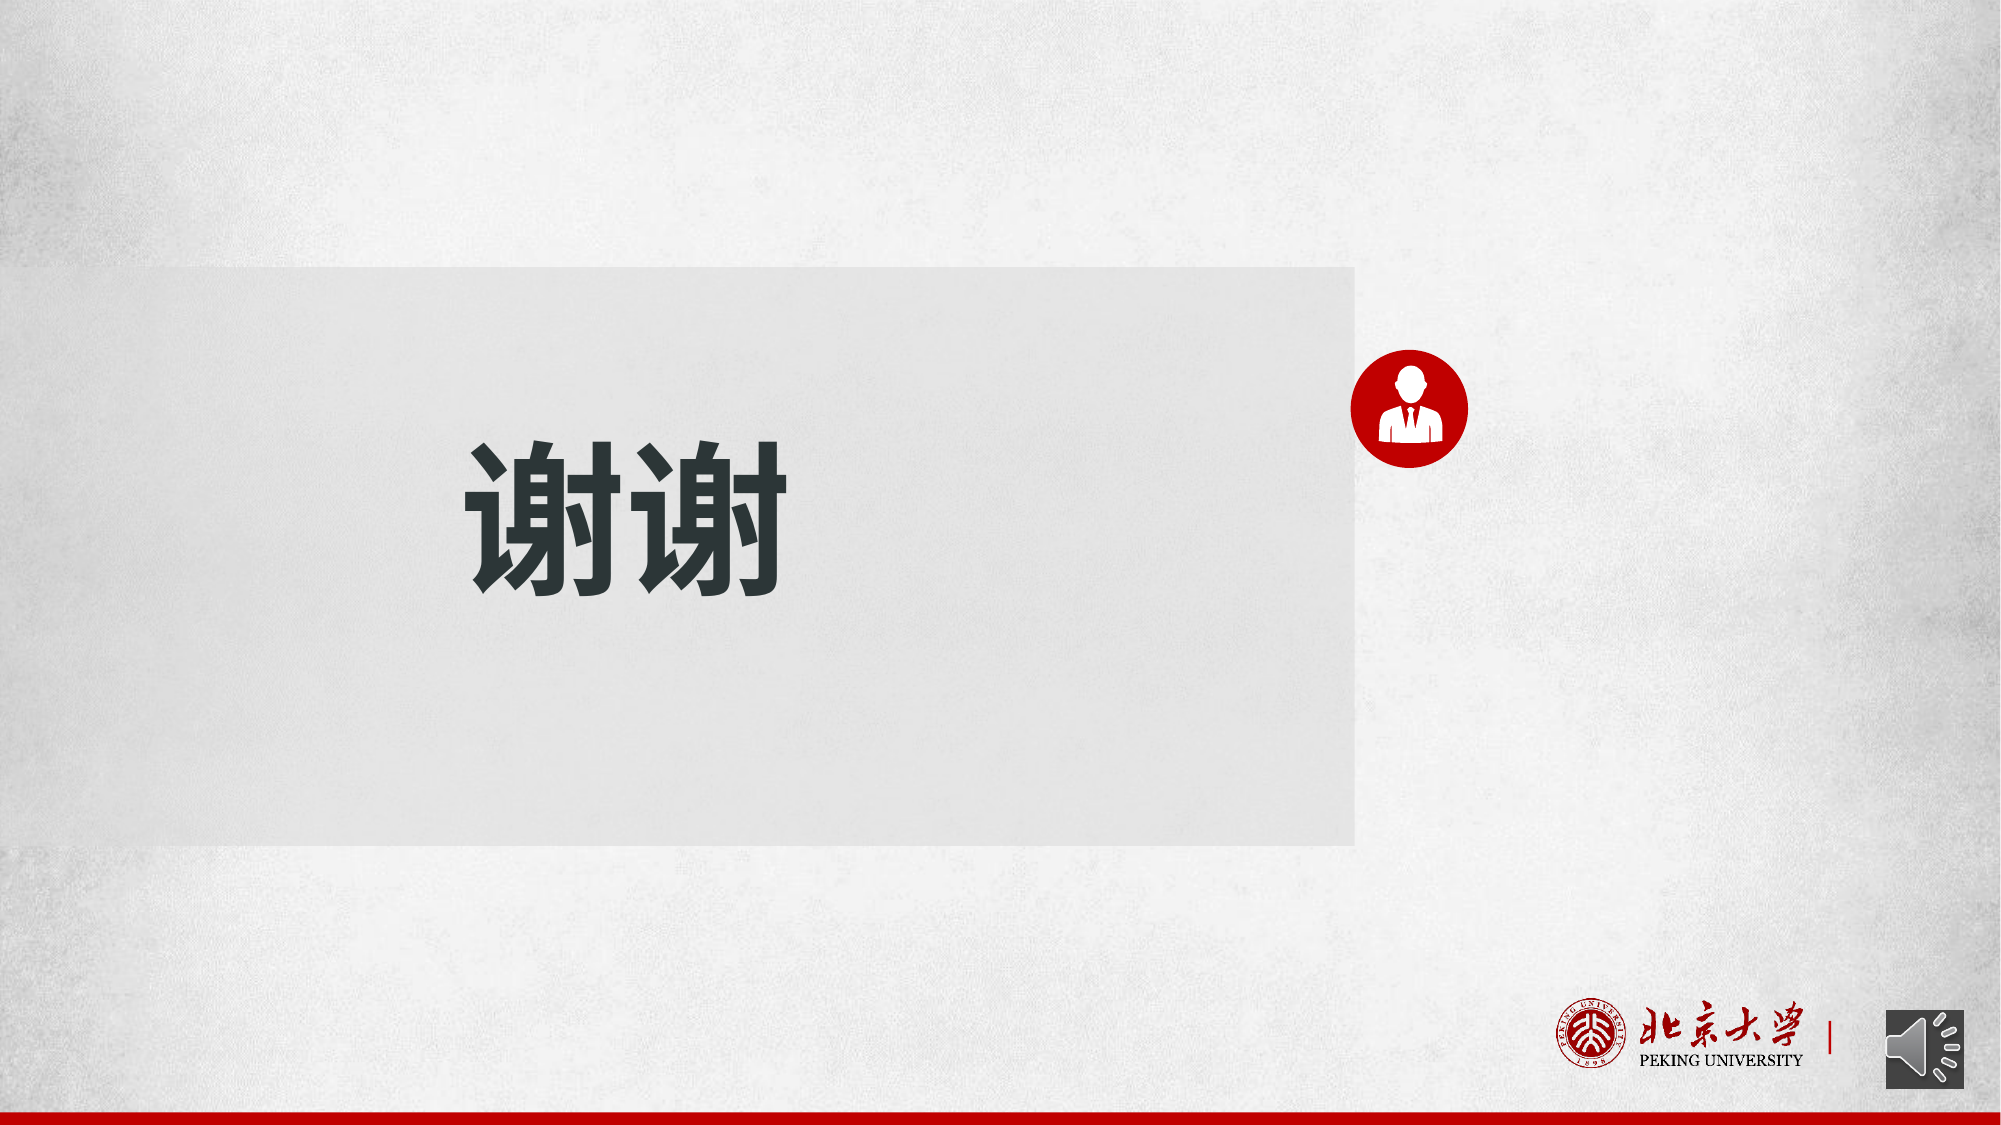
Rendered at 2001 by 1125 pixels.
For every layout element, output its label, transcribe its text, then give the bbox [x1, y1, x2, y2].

picture [0, 0, 2001, 1112]
text_box [0, 265, 1357, 848]
text_box 谢谢 [177, 243, 1240, 624]
text_box [0, 1112, 2001, 1125]
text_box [1350, 349, 1469, 469]
